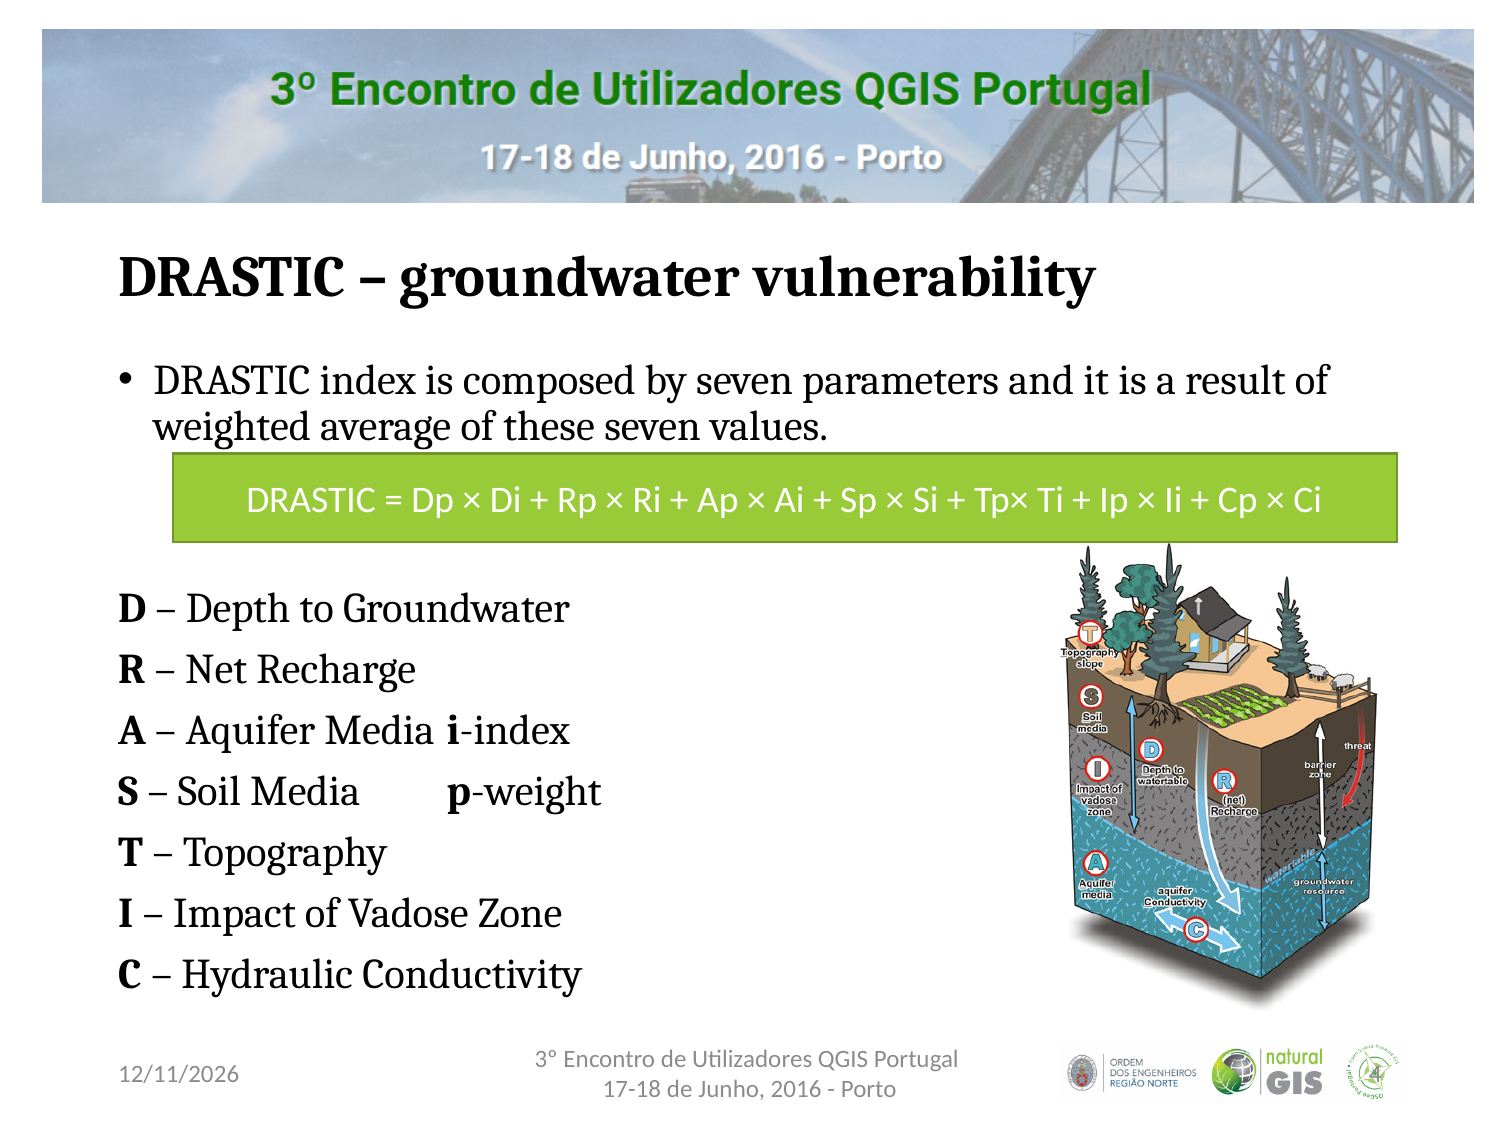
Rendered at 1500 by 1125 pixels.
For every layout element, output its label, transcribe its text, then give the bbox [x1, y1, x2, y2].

picture [1059, 1041, 1403, 1103]
slide_number 4 [1059, 1042, 1397, 1103]
title DRASTIC – groundwater vulnerability [103, 239, 1397, 317]
list DRASTIC index is composed by seven parameters and it is a result of weighted average of these seven values. D – Depth to Groundwater R – Net Recharge A – Aquifer Media i-index S – Soil Media p-weight T – Topography I – Impact of Vadose Zone C – Hydraulic Conductivity [103, 350, 1437, 1014]
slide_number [103, 1042, 441, 1103]
text_box DRASTIC = Dp × Di + Rp × Ri + Ap × Ai + Sp × Si + Tp× Ti + Ip × Ii + Cp × Ci [172, 452, 1398, 543]
picture [42, 29, 1474, 203]
footer 3º Encontro de Utilizadores QGIS Portugal 17-18 de Junho, 2016 - Porto [496, 1042, 1004, 1103]
picture [1059, 543, 1380, 1012]
